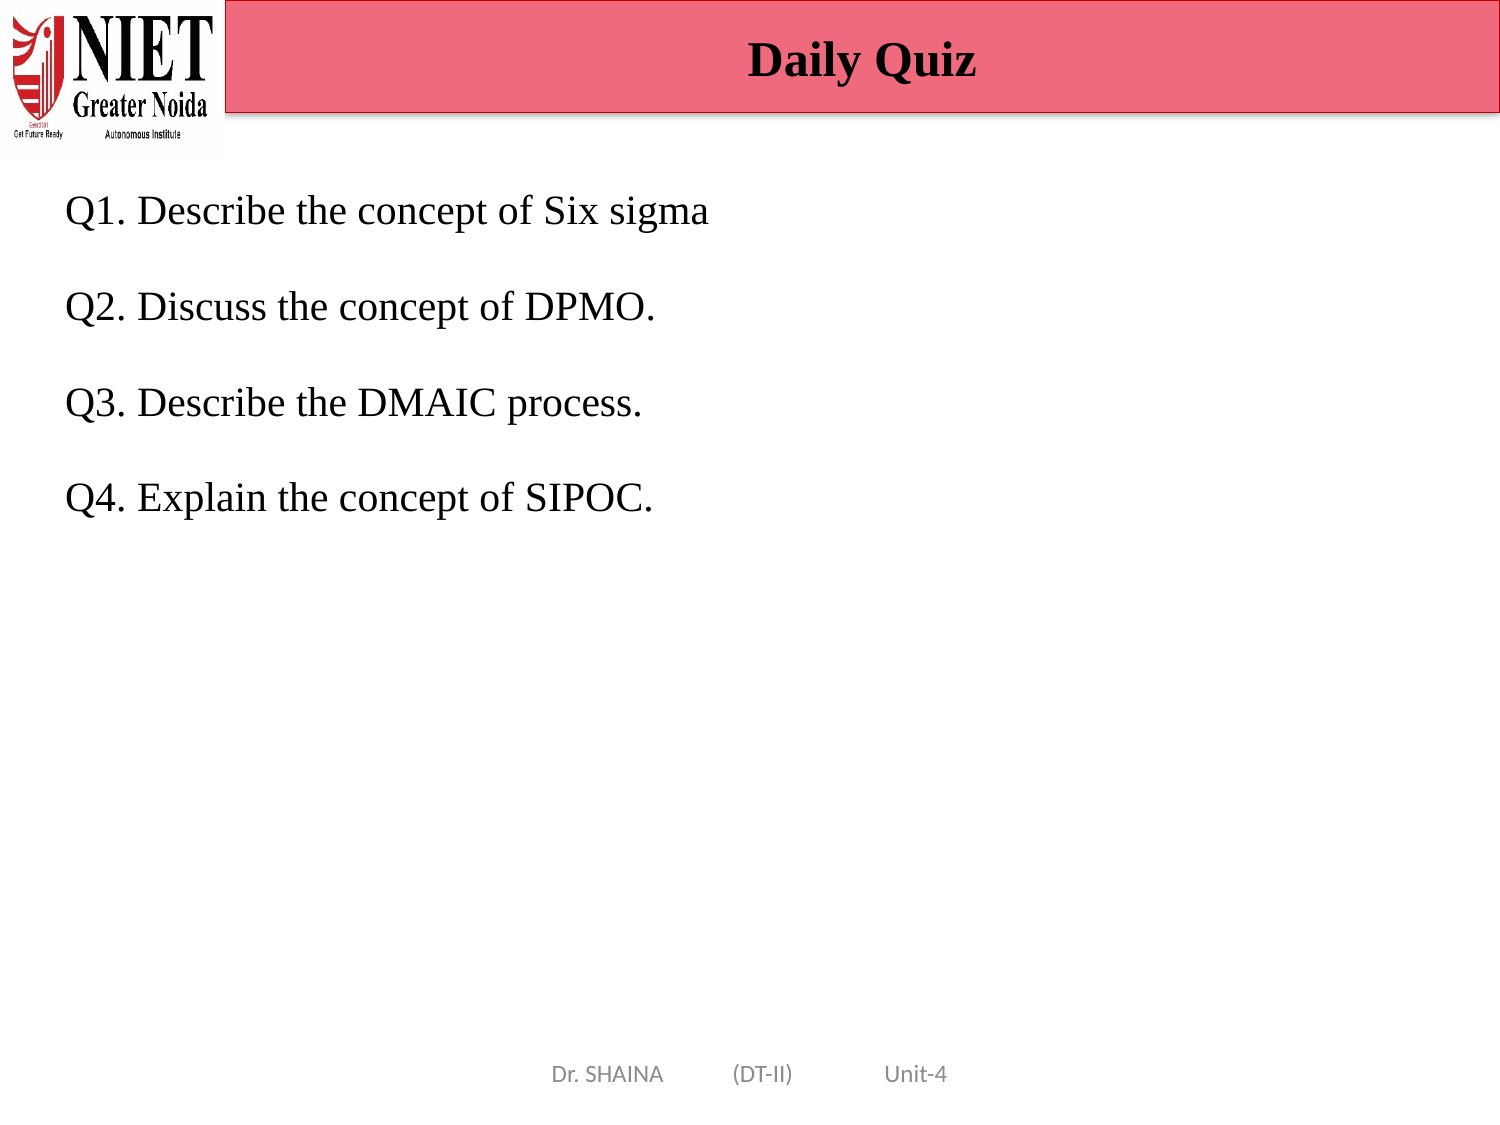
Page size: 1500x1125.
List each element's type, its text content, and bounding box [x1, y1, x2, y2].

footer Dr. SHAINA (DT-II) Unit-4 [512, 1042, 988, 1103]
text_box Daily Quiz [226, 0, 1500, 113]
picture [0, 0, 226, 156]
list Q1. Describe the concept of Six sigma Q2. Discuss the concept of DPMO. Q3. Describe the DMAIC process. Q4. Explain the concept of SIPOC. [50, 174, 1438, 1013]
